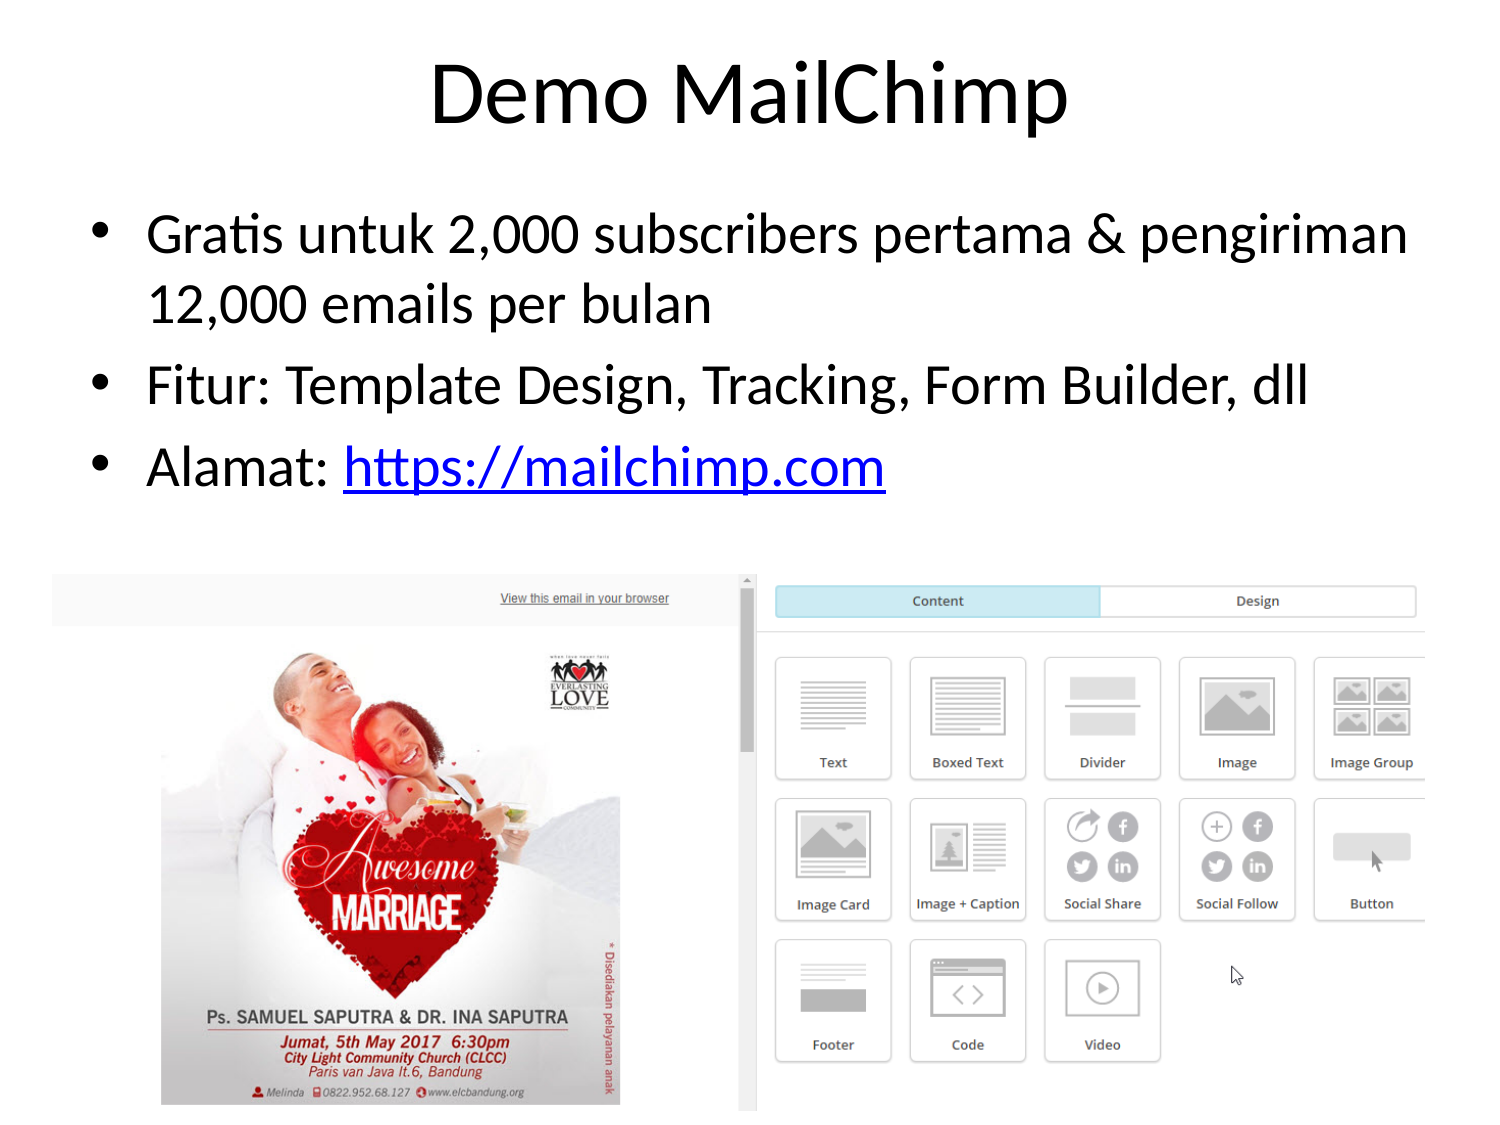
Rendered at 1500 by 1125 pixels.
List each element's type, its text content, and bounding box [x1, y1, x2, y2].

title Demo MailChimp [75, 24, 1425, 150]
picture [51, 574, 1426, 1111]
list Gratis untuk 2,000 subscribers pertama & pengiriman 12,000 emails per bulan Fitur: Template Design, Tracking, Form Builder, dll Alamat: https://mailchimp.com [75, 187, 1495, 1005]
